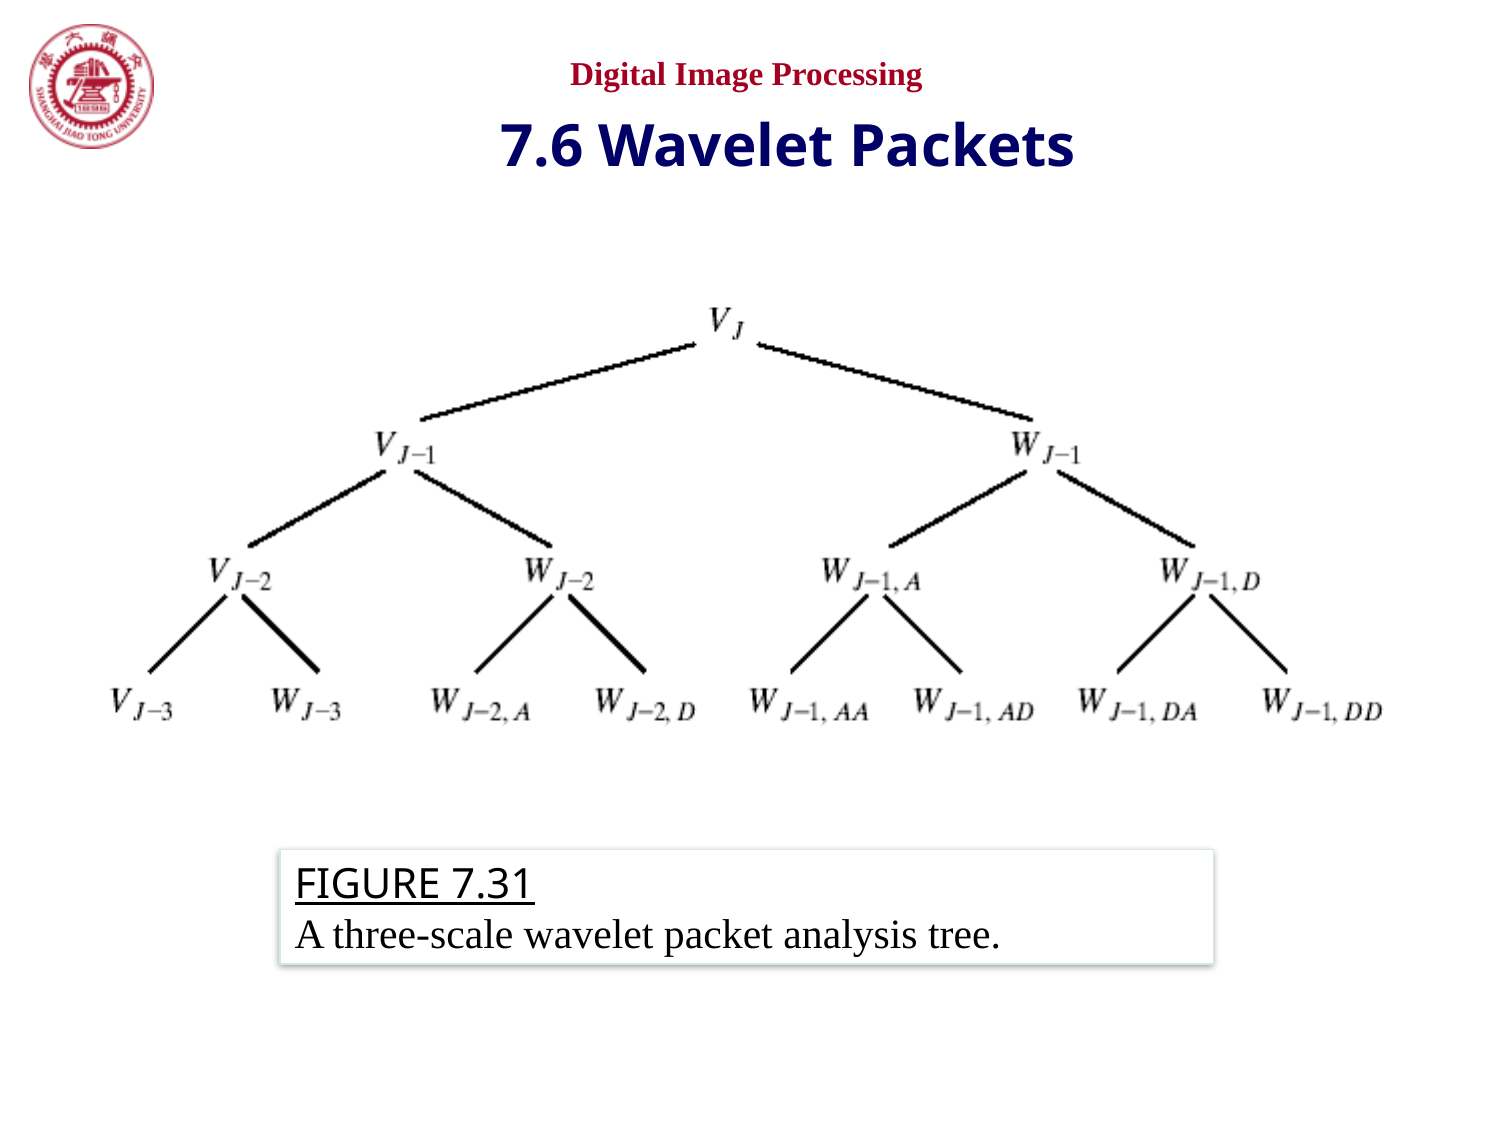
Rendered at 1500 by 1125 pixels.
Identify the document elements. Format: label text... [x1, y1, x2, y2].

picture [82, 296, 1412, 738]
text_box Digital Image Processing [525, 44, 968, 100]
text_box FIGURE 7.31 A three-scale wavelet packet analysis tree. [279, 849, 1214, 965]
picture [29, 24, 154, 149]
text_box 7.6 Wavelet Packets [485, 100, 1092, 186]
